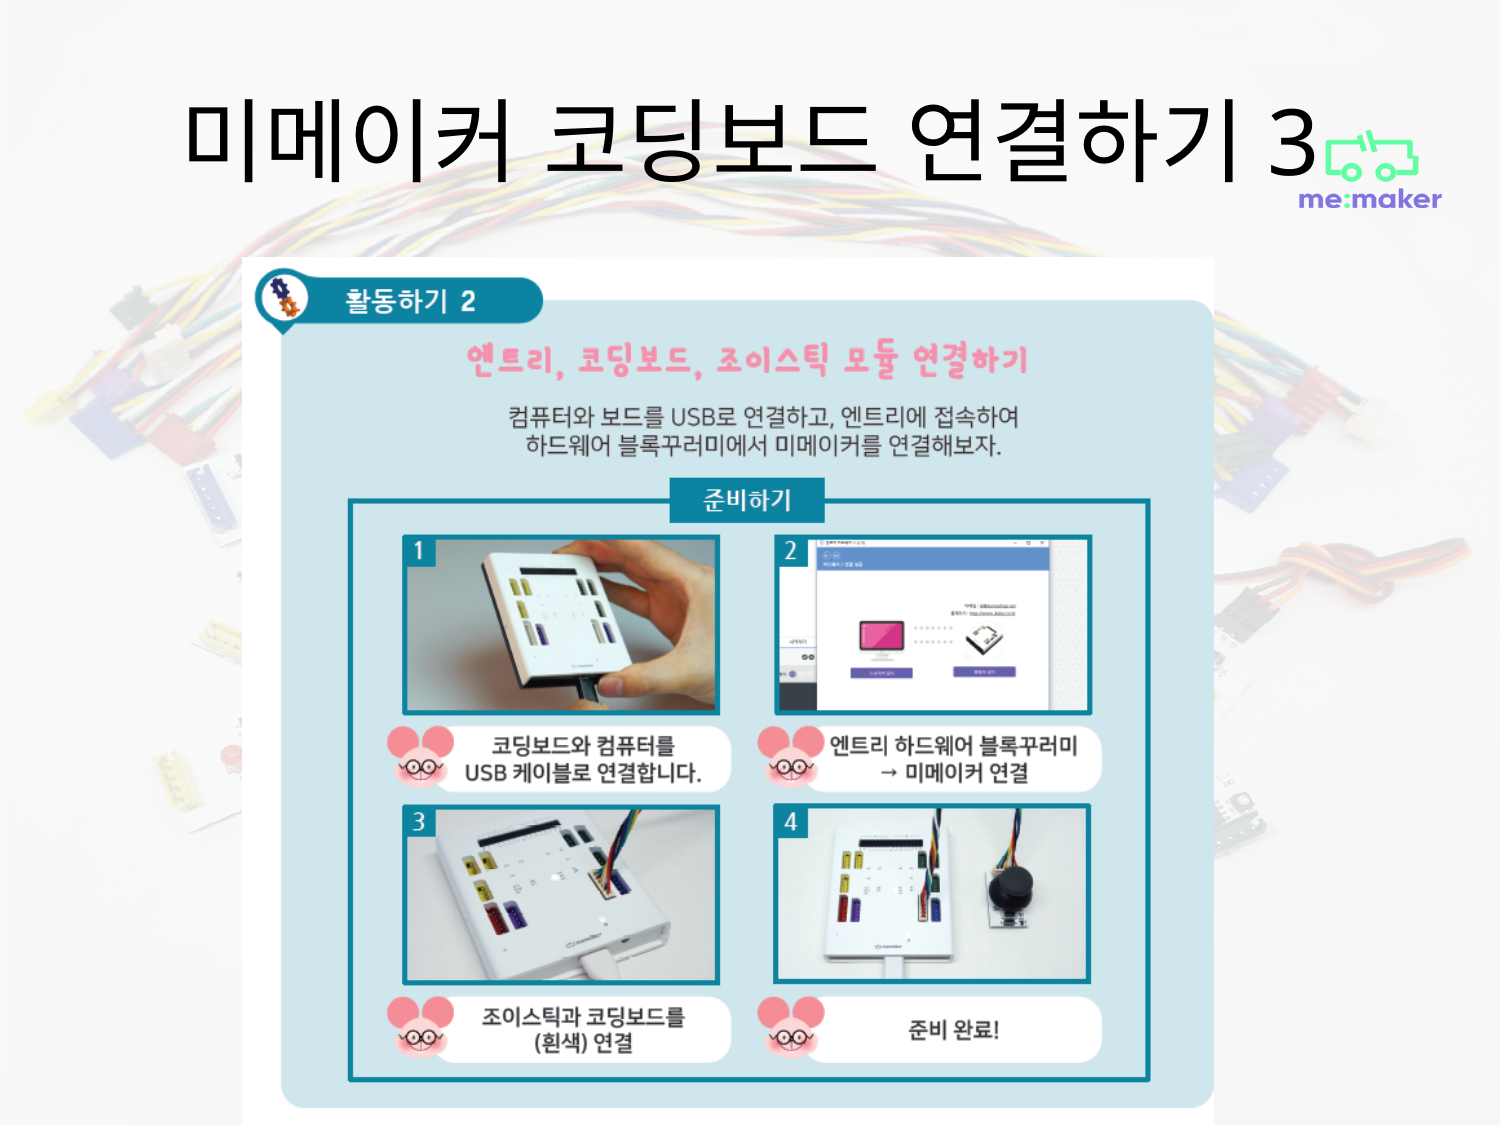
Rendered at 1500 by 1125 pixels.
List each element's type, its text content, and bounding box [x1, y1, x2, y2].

title 미메이커 코딩보드 연결하기3 [75, 45, 1425, 233]
picture [0, 0, 1500, 1125]
